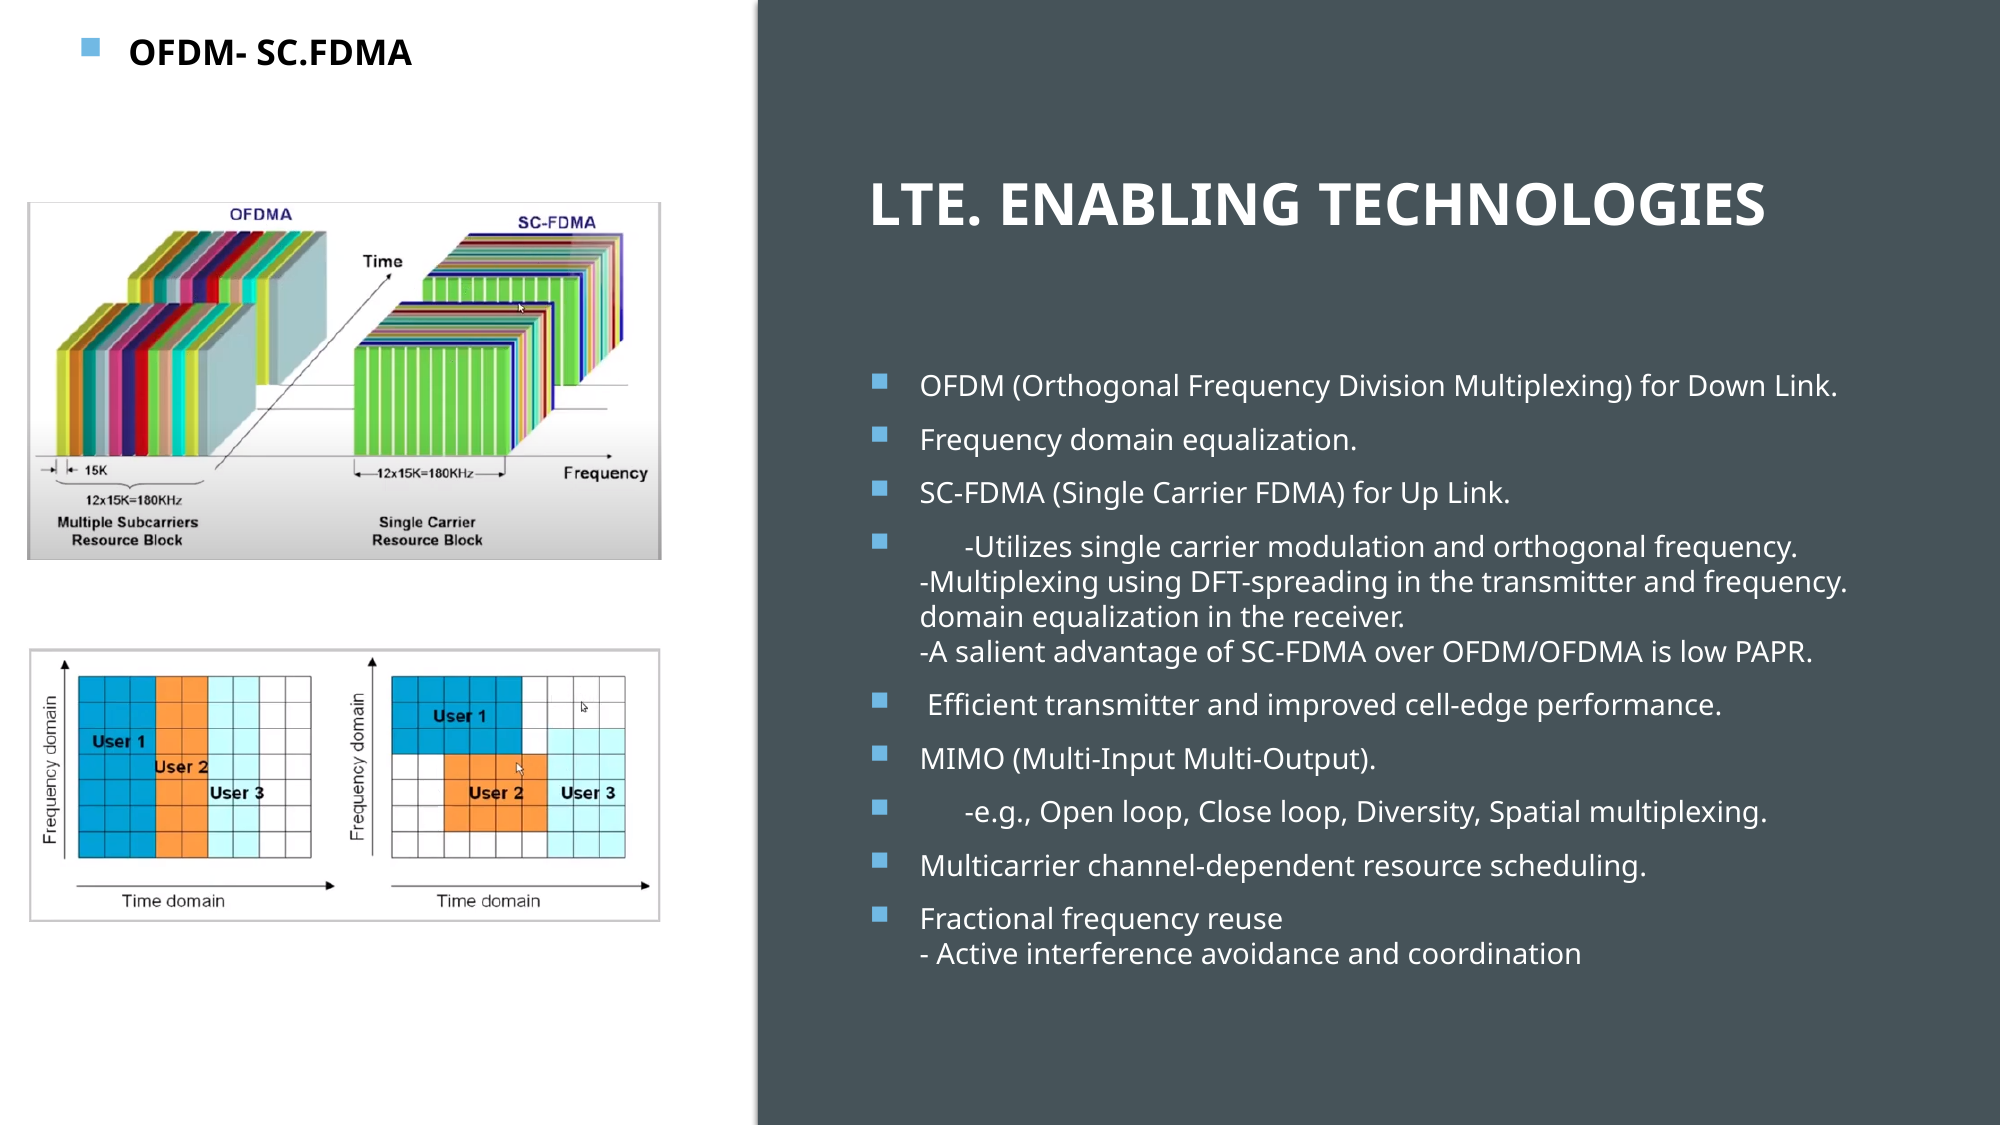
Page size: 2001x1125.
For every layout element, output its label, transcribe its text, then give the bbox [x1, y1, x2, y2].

text_box [757, 0, 2000, 1125]
picture [26, 645, 663, 923]
picture [26, 202, 663, 561]
text_box OFDM- SC.FDMA [63, 18, 559, 95]
list OFDM (Orthogonal Frequency Division Multiplexing) for Down Link. Frequency domain equalization. SC-FDMA (Single Carrier FDMA) for Up Link. -Utilizes single carrier modulation and orthogonal frequency. -Multiplexing using DFT-spreading in the transmitter and frequency. domain equalization in the receiver. -A salient advantage of SC-FDMA over OFDM/OFDMA is low PAPR. Efficient transmitter and improved cell-edge performance. MIMO (Multi-Input Multi-Output). -e.g., Open loop, Close loop, Diversity, Spatial multiplexing. Multicarrier channel-dependent resource scheduling. Fractional frequency reuse - Active interference avoidance and coordination [854, 360, 1904, 1027]
title LTE. Enabling Technologies [853, 94, 1904, 310]
text_box [0, 0, 754, 1125]
